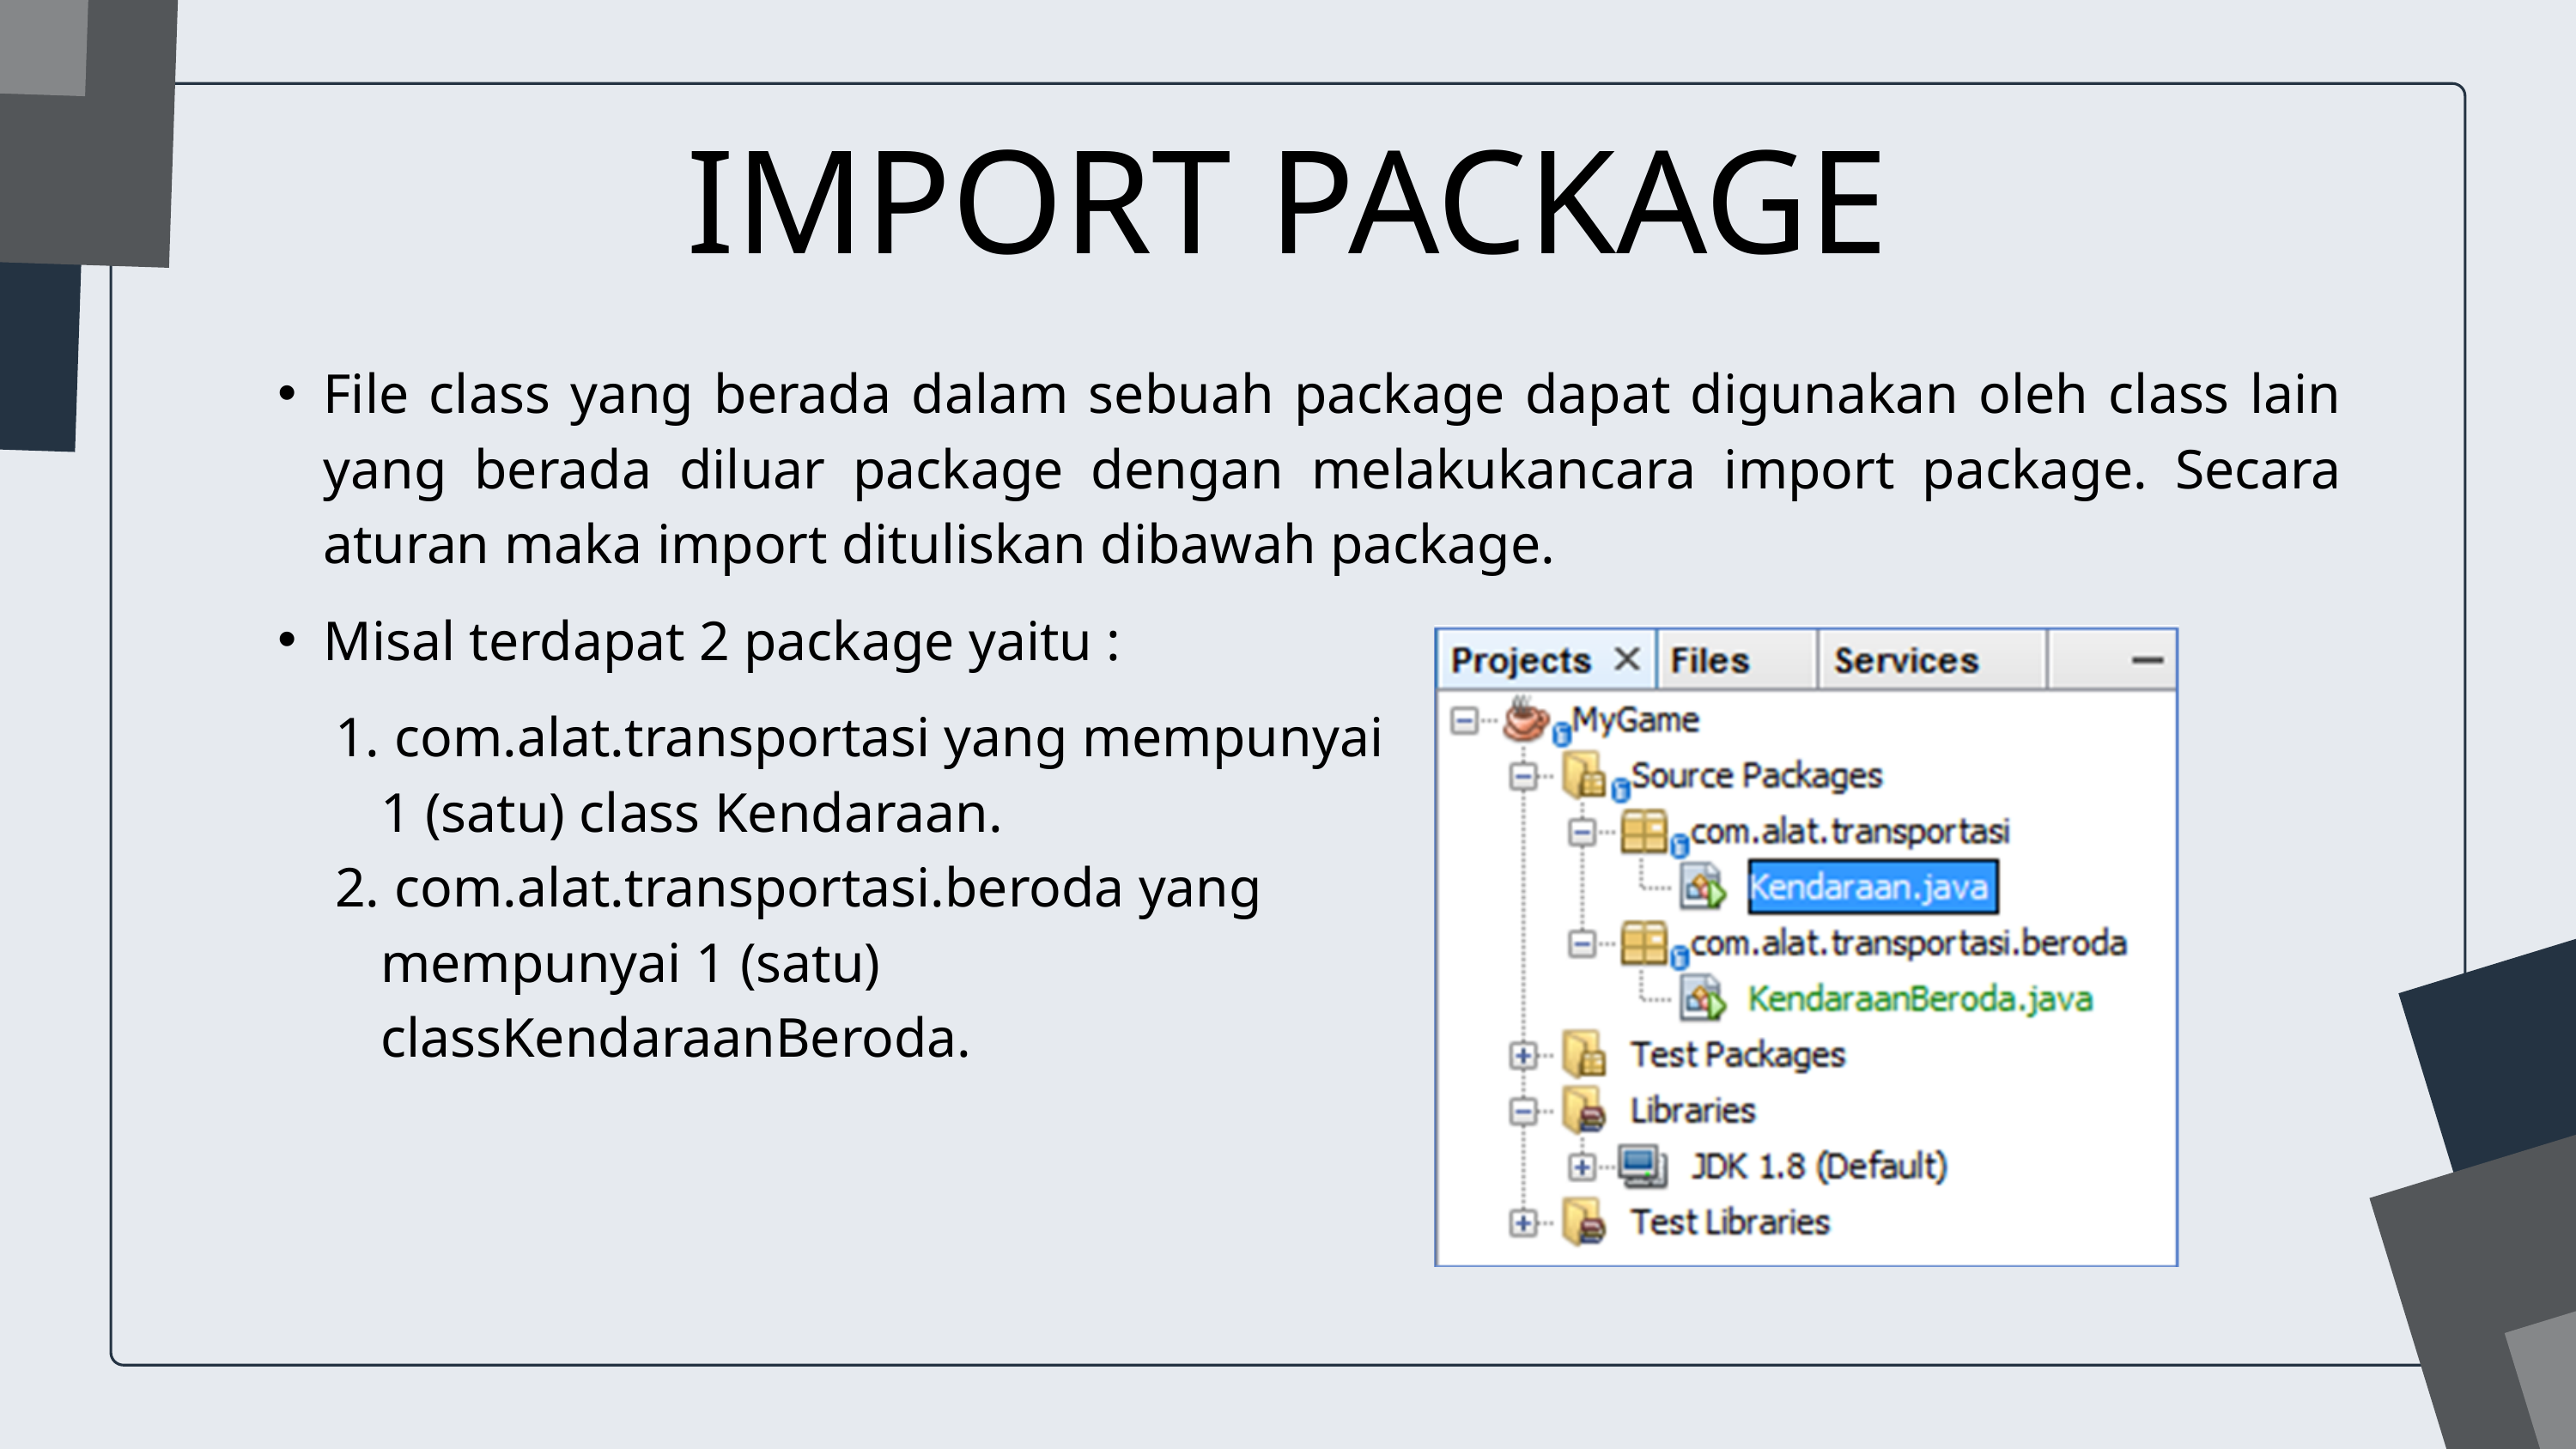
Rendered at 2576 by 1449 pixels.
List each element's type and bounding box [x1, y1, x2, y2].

text_box [2250, 764, 2576, 1449]
text_box [110, 82, 2466, 1366]
text_box [0, 0, 392, 528]
